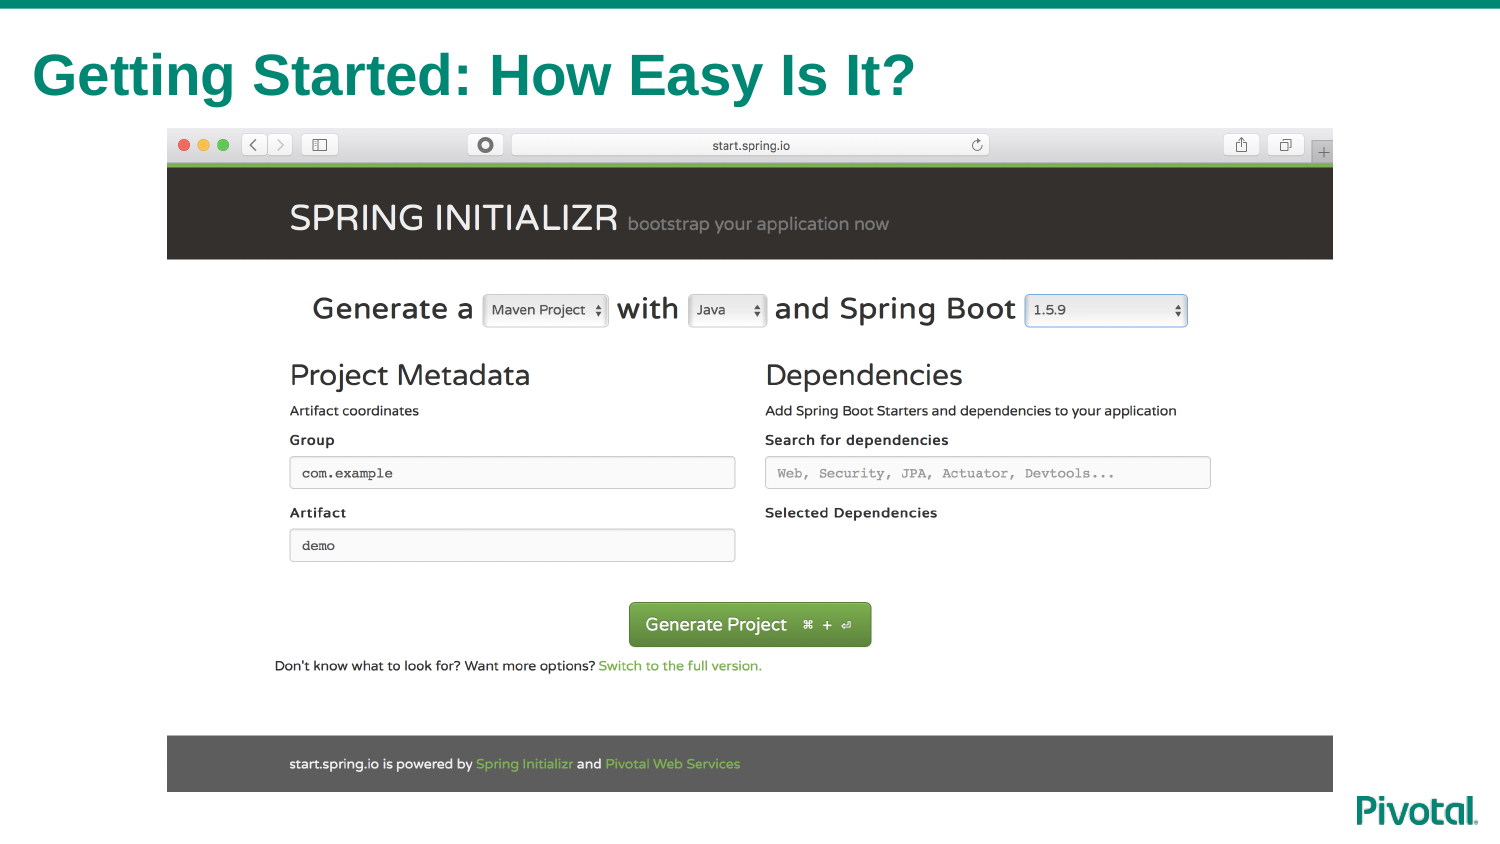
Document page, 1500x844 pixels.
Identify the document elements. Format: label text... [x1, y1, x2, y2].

title Getting Started: How Easy Is It? [17, 27, 1500, 118]
picture [167, 128, 1333, 792]
picture [1357, 796, 1478, 825]
